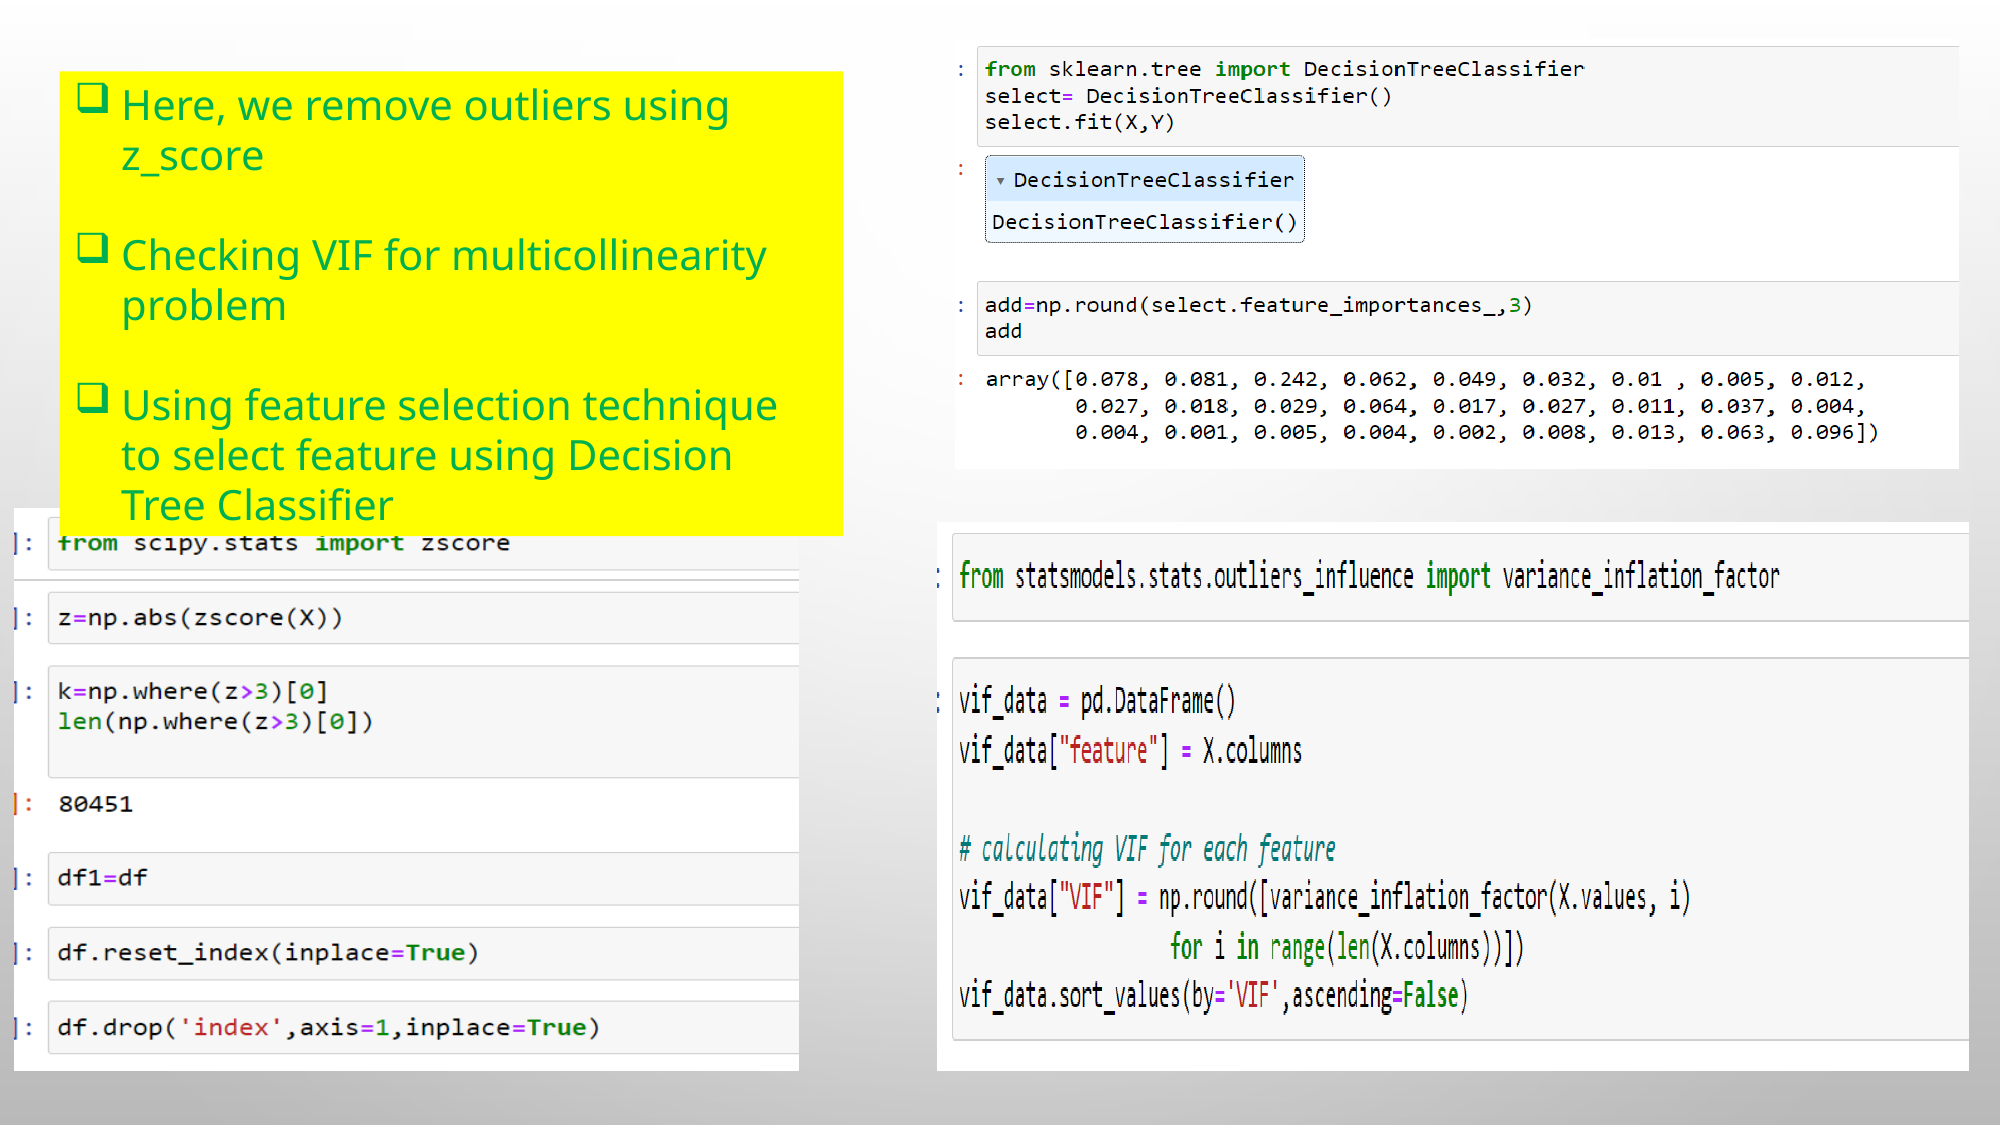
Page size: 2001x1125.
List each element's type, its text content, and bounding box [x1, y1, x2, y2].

text_box Here, we remove outliers using z_score Checking VIF for multicollinearity problem Using feature selection technique to select feature using Decision Tree Classifier [59, 71, 844, 537]
picture [0, 0, 2000, 1125]
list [14, 508, 799, 1071]
